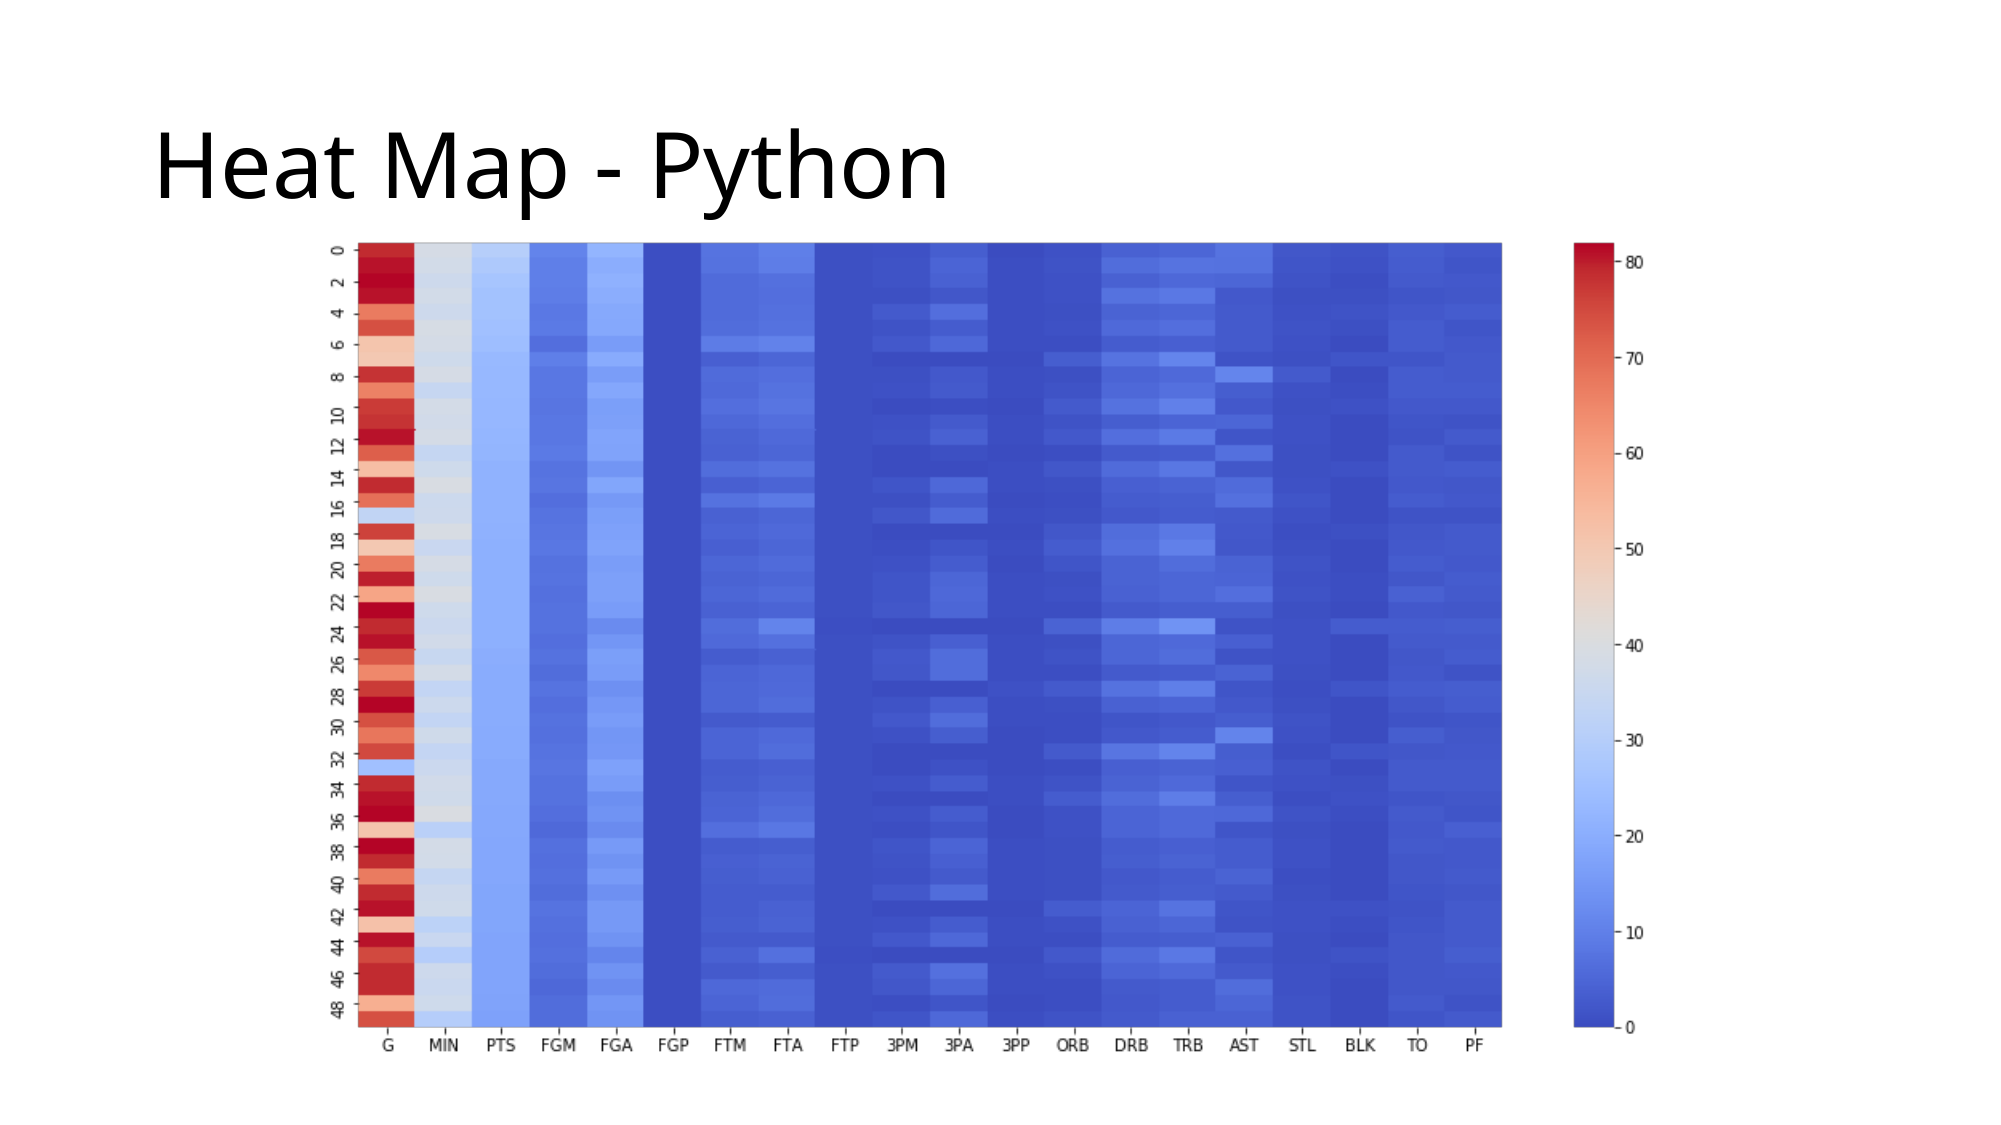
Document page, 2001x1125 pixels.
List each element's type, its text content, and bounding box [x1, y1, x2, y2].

title Heat Map - Python [137, 59, 1863, 278]
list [320, 232, 1656, 1066]
